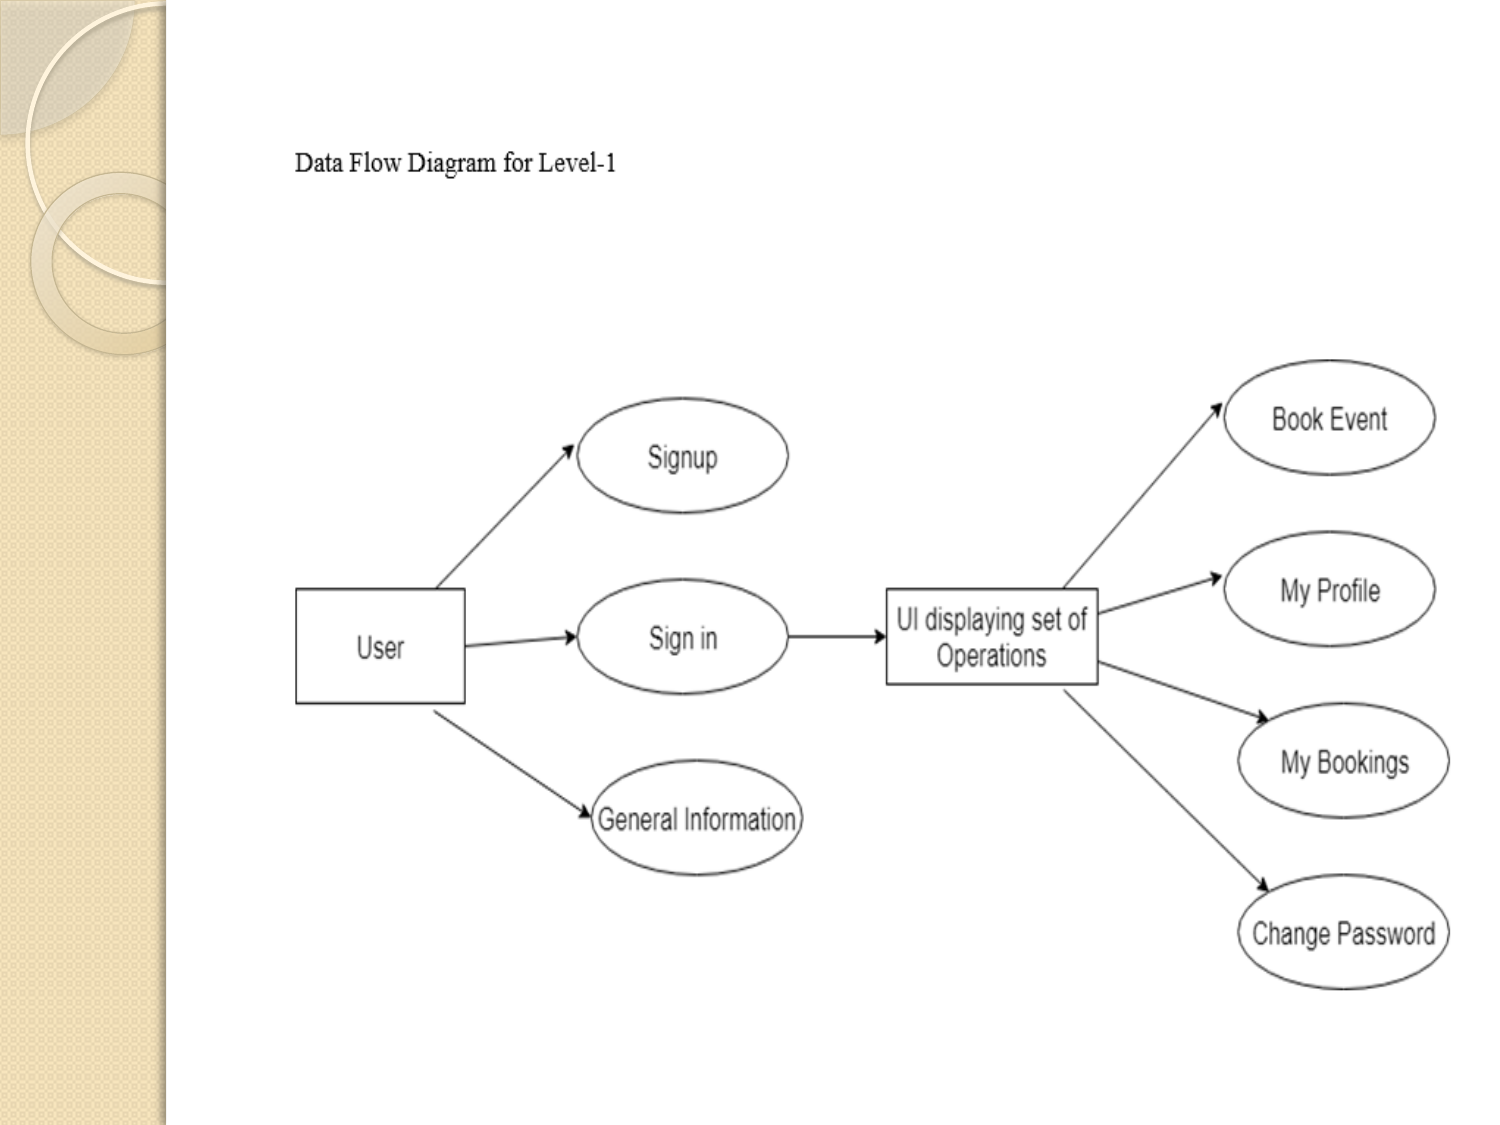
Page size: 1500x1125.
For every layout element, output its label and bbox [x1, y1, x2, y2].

picture [206, 101, 1459, 1048]
